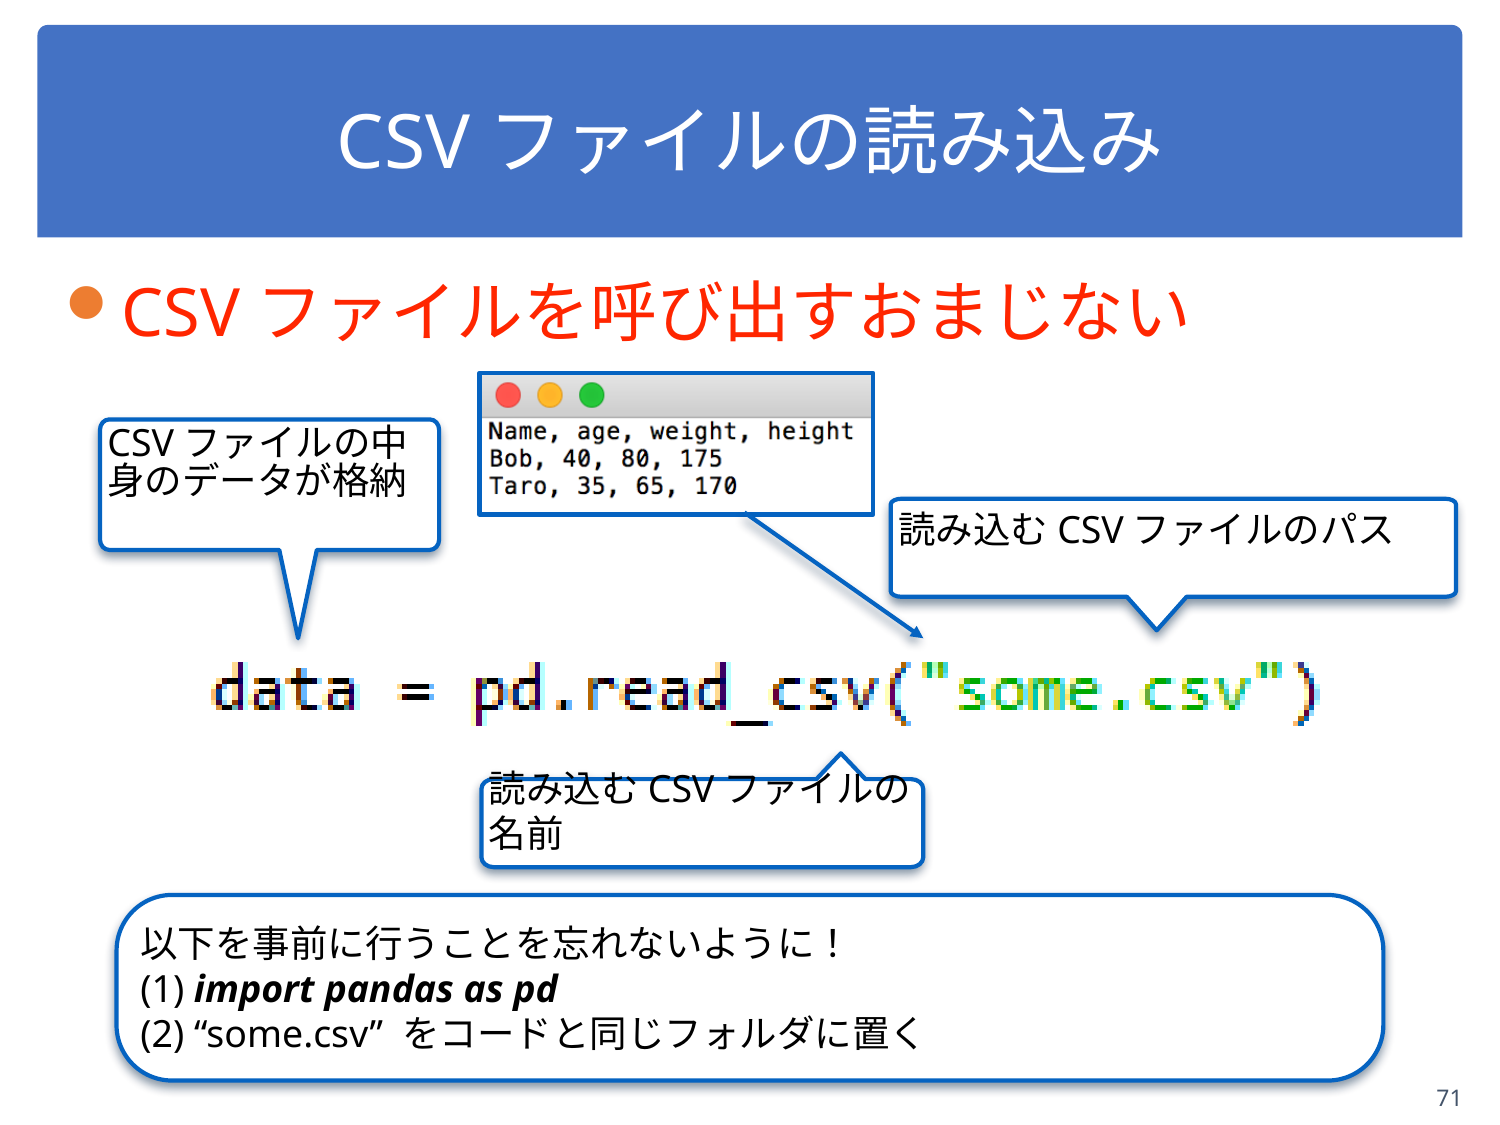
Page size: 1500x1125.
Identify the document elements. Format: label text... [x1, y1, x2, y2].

title CSVファイルの読み込み [49, 44, 1451, 233]
slide_number 71 [1128, 1072, 1478, 1125]
text_box 読み込むCSVファイルのパス [890, 498, 1457, 631]
picture [200, 651, 1337, 732]
text_box 読み込むCSVファイルの名前 [481, 753, 924, 868]
list CSVファイルを呼び出すおまじない [49, 262, 1451, 368]
text_box 以下を事前に行うことを忘れないように！ (1) import pandas as pd (2) “some.csv” をコードと同じフォルダに置く [116, 894, 1384, 1081]
text_box [759, 523, 924, 639]
picture [481, 374, 872, 513]
text_box CSVファイルの中身のデータが格納 [99, 419, 440, 639]
